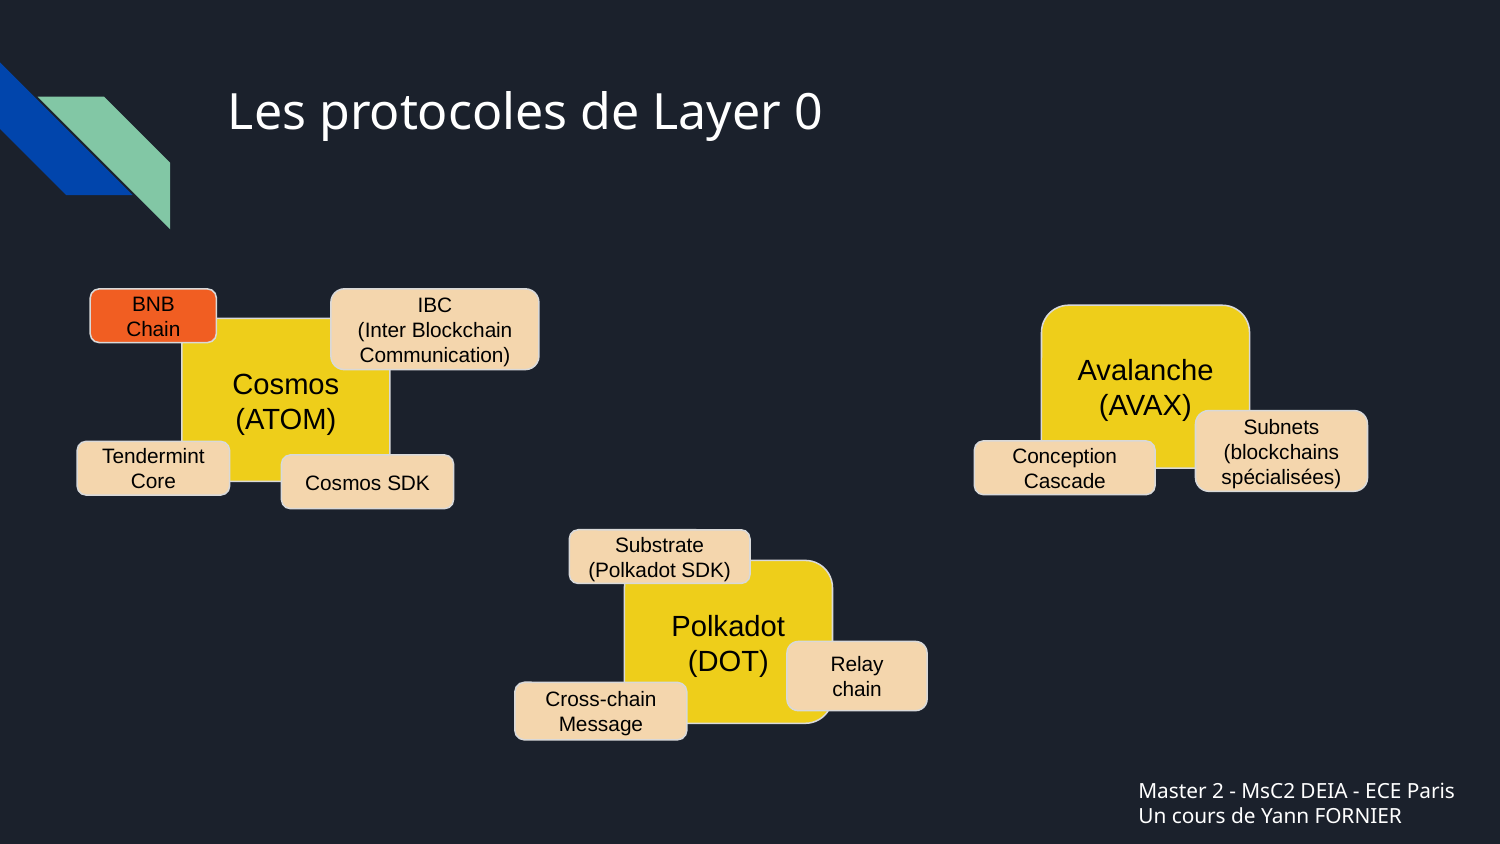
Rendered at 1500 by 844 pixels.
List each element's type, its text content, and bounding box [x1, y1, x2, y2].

text_box Master 2 - MsC2 DEIA - ECE Paris Un cours de Yann FORNIER [1123, 762, 1500, 843]
text_box Cosmos (ATOM) [181, 318, 390, 482]
text_box Conception Cascade [974, 440, 1156, 495]
text_box Substrate (Polkadot SDK) [569, 529, 751, 584]
text_box Tendermint Core [77, 441, 230, 496]
text_box Polkadot (DOT) [624, 560, 833, 724]
text_box IBC (Inter Blockchain Communication) [330, 288, 539, 370]
text_box BNB Chain [90, 288, 217, 343]
text_box Subnets (blockchains spécialisées) [1195, 410, 1368, 492]
title Les protocoles de Layer 0 [212, 64, 1368, 215]
text_box Cosmos SDK [281, 454, 454, 509]
text_box Cross-chain Message [514, 682, 687, 740]
text_box Avalanche (AVAX) [1041, 305, 1250, 469]
text_box Relay chain [786, 641, 928, 711]
